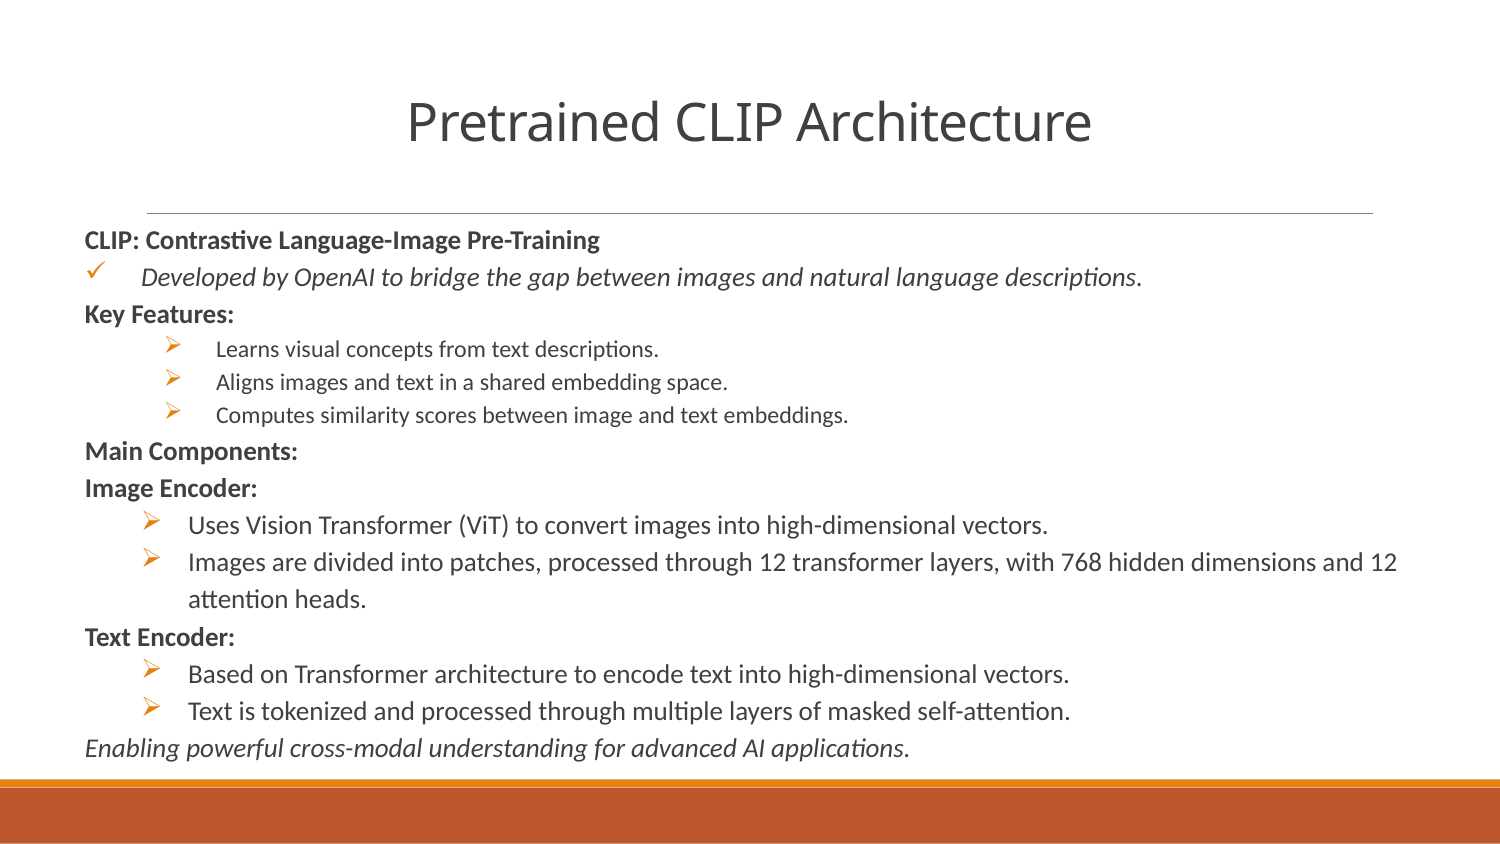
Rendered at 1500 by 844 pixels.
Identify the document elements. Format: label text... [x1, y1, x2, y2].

title Pretrained CLIP Architecture [51, 72, 1449, 167]
list CLIP: Contrastive Language-Image Pre-Training Developed by OpenAI to bridge the gap between images and natural language descriptions. Key Features: Learns visual concepts from text descriptions. Aligns images and text in a shared embedding space. Computes similarity scores between image and text embeddings. Main Components: Image Encoder: Uses Vision Transformer (ViT) to convert images into high-dimensional vectors. Images are divided into patches, processed through 12 transformer layers, with 768 hidden dimensions and 12 attention heads. Text Encoder: Based on Transformer architecture to encode text into high-dimensional vectors. Text is tokenized and processed through multiple layers of masked self-attention. Enabling powerful cross-modal understanding for advanced AI applications. [51, 202, 1449, 794]
